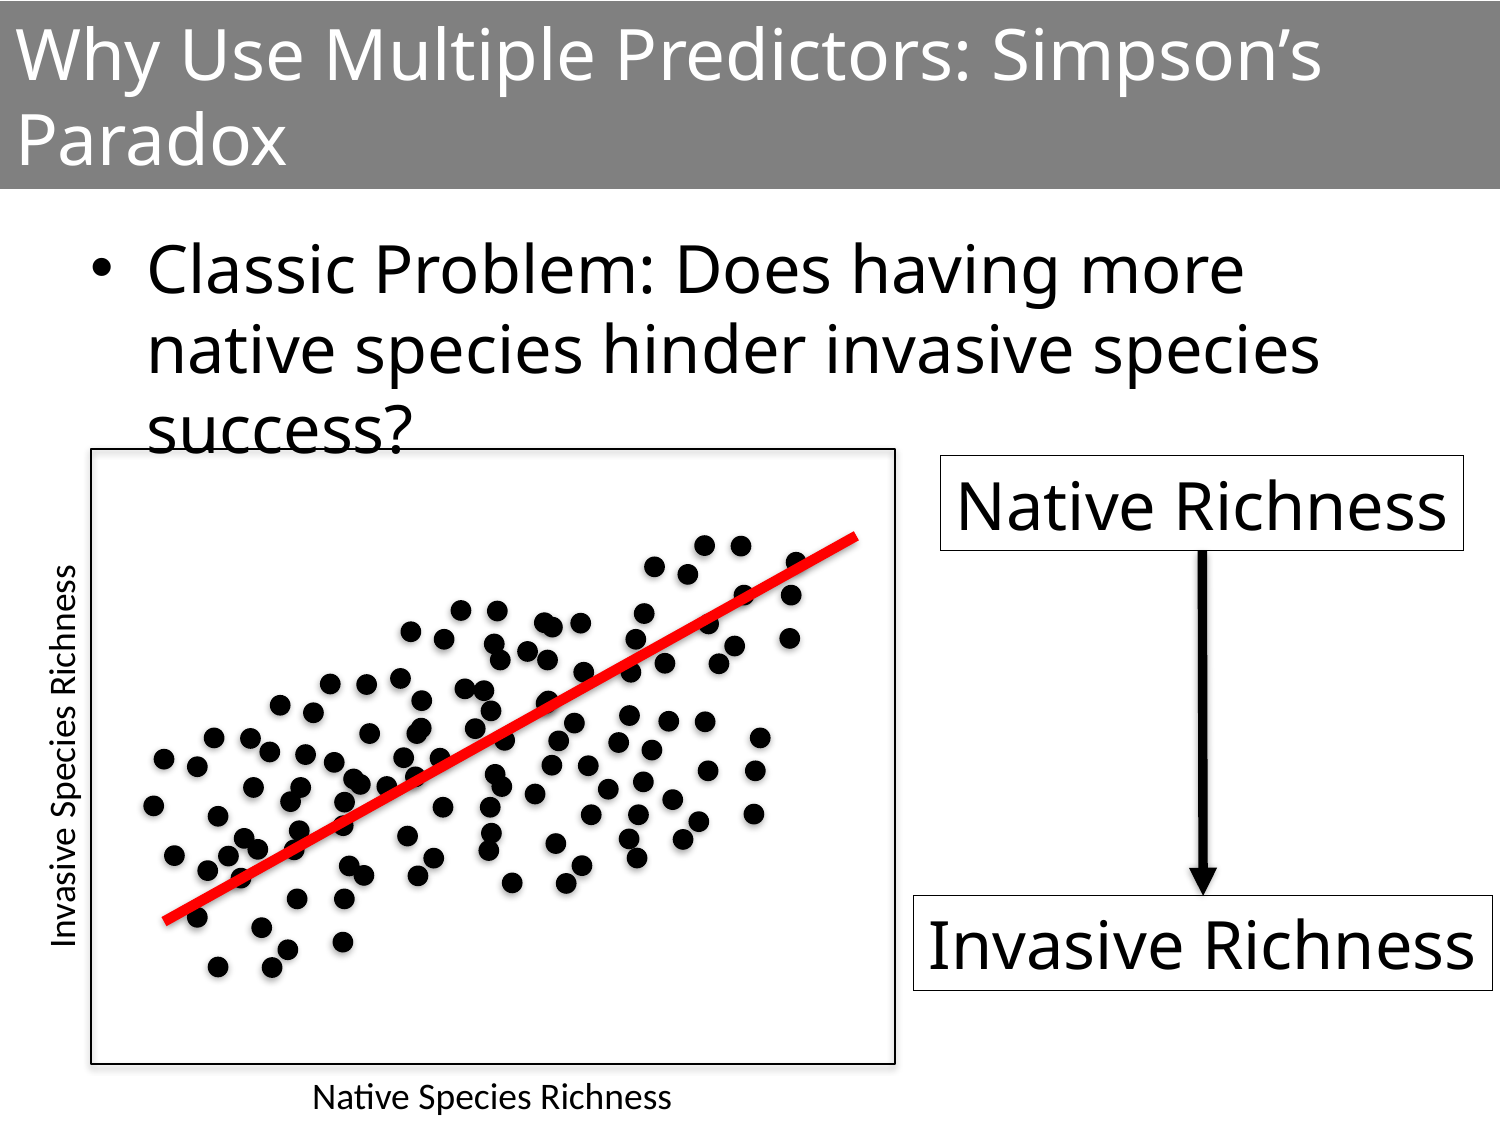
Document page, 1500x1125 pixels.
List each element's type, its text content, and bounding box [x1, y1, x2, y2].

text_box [163, 535, 857, 922]
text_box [29, 448, 895, 1125]
text_box Invasive Richness [913, 895, 1493, 991]
text_box Native Richness [940, 455, 1464, 551]
title Why Use Multiple Predictors: Simpson’s Paradox [0, 1, 1500, 189]
list Classic Problem: Does having more native species hinder invasive species success? [75, 219, 1425, 397]
